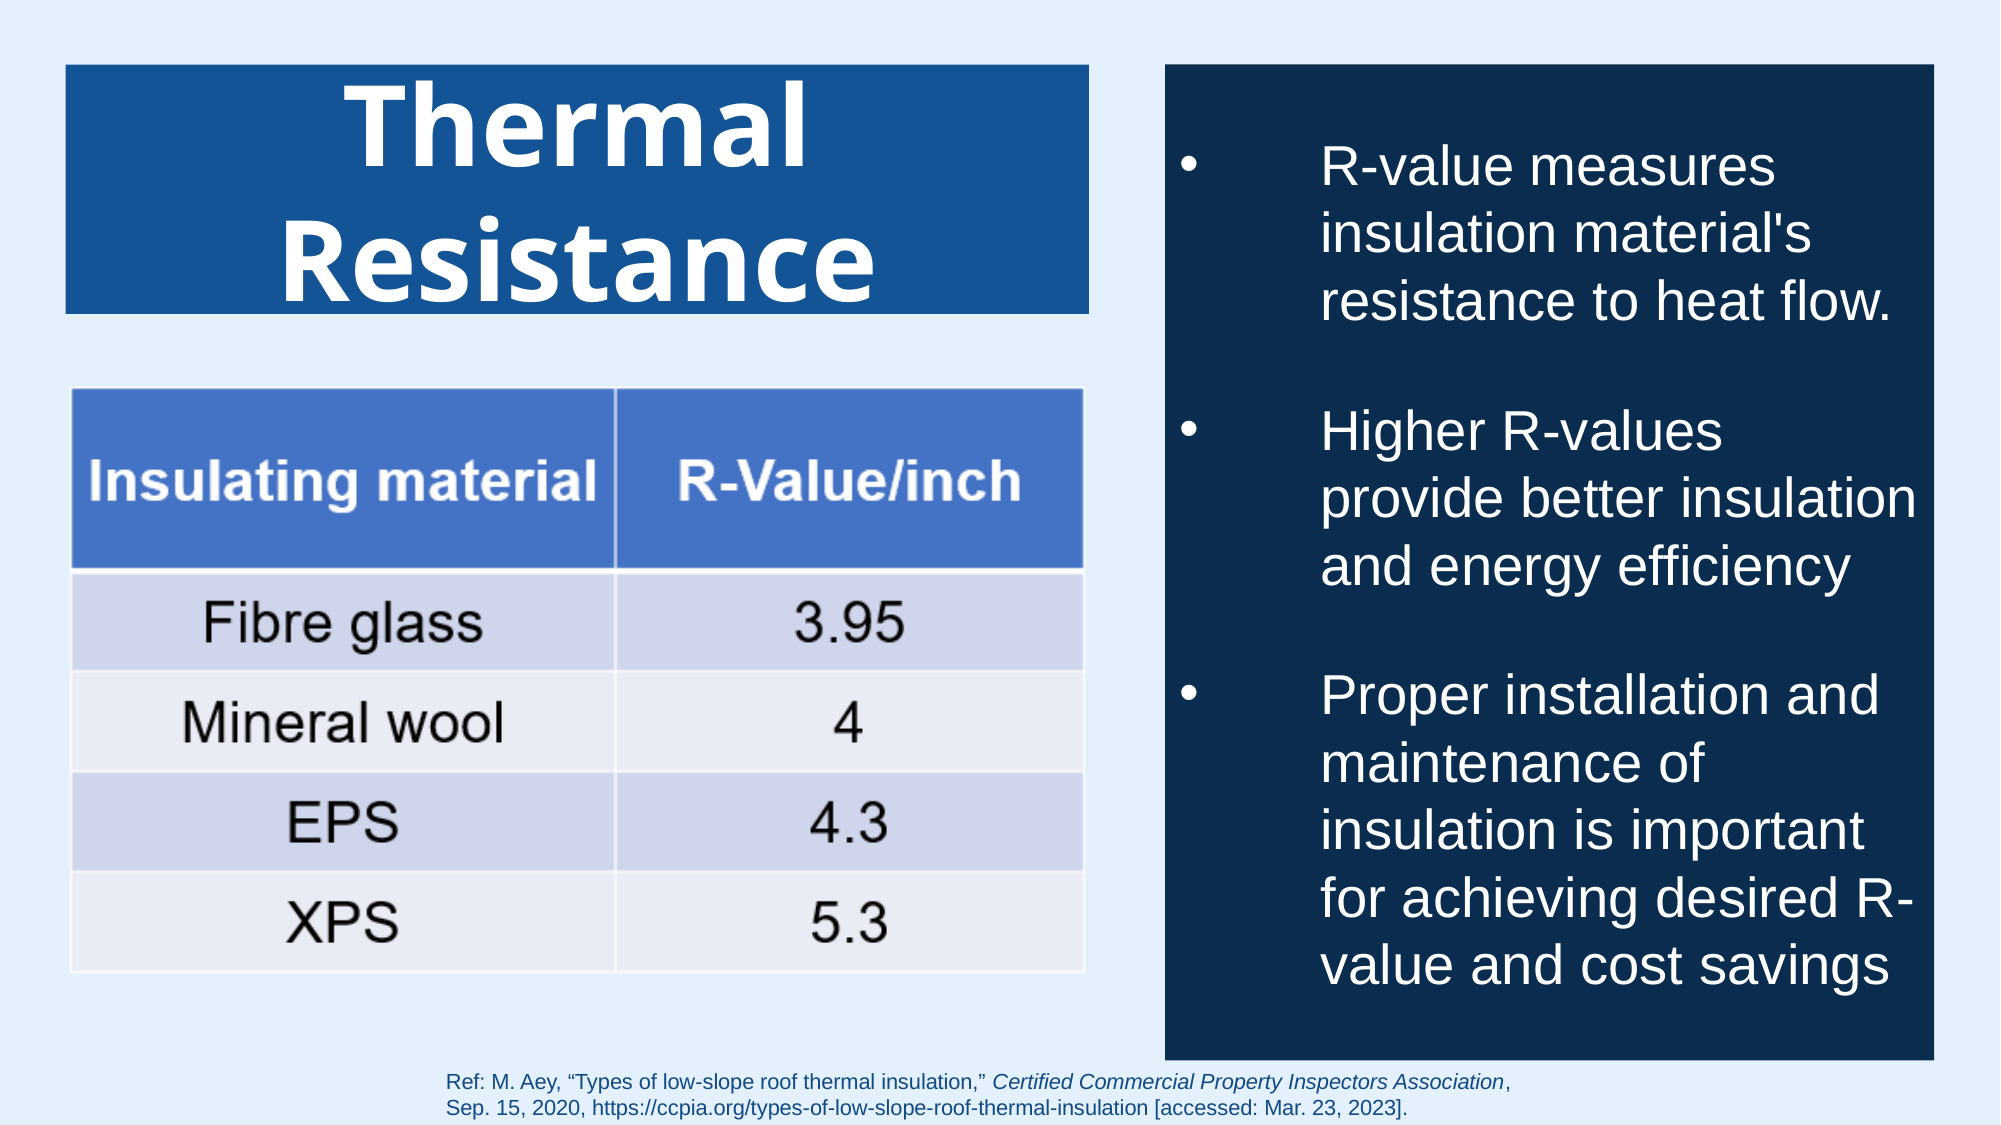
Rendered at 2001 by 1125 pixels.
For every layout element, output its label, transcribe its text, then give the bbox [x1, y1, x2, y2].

text_box R-value measures insulation material's resistance to heat flow. Higher R-values provide better insulation and energy efficiency Proper installation and maintenance of insulation is important for achieving desired R-value and cost savings [1164, 63, 1935, 1061]
picture [65, 382, 1089, 981]
text_box Thermal Resistance [65, 64, 1090, 315]
text_box Ref: M. Aey, “Types of low-slope roof thermal insulation,” Certified Commercial Property Inspectors Association, Sep. 15, 2020, https://ccpia.org/types-of-low-slope-roof-thermal-insulation [accessed: Mar. 23, 2023]. [430, 1060, 1569, 1125]
